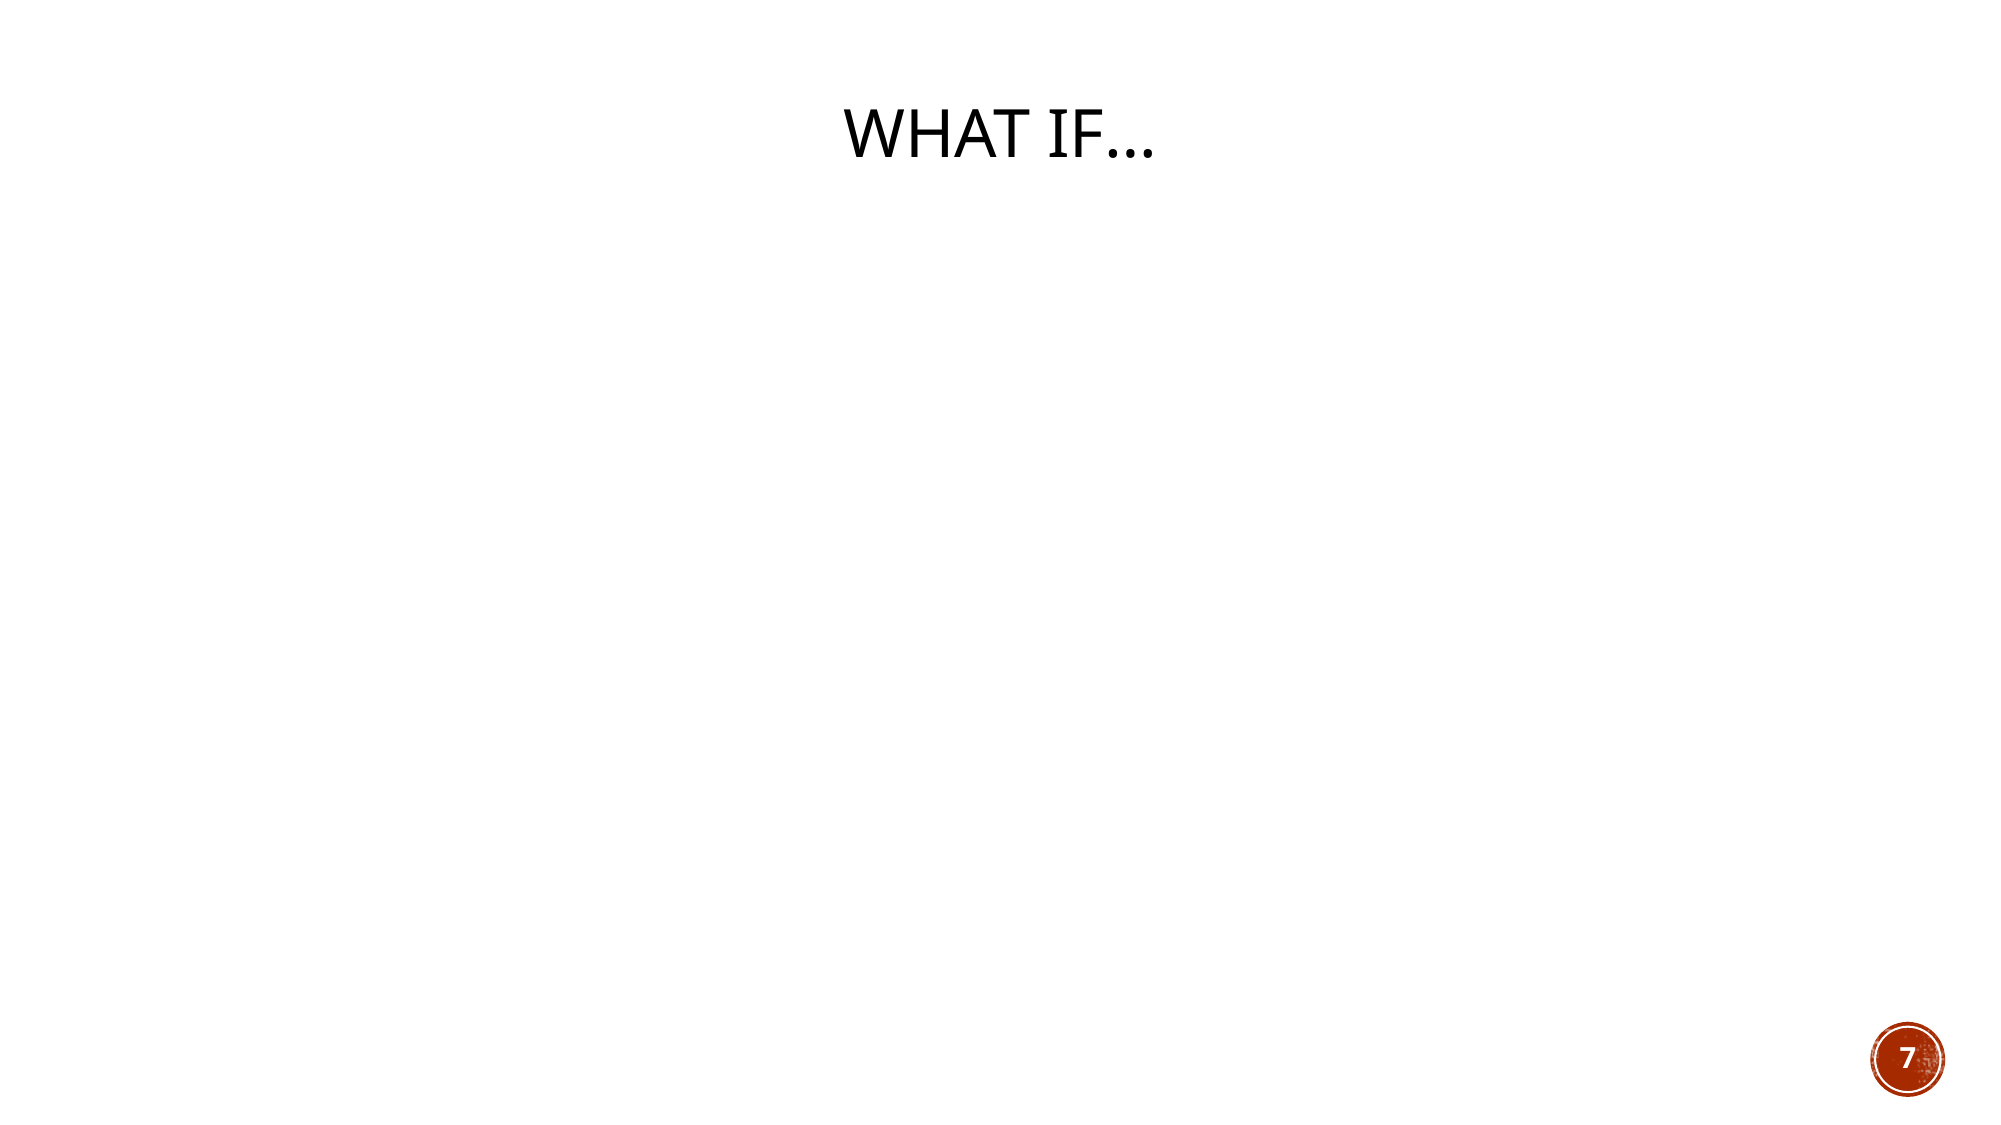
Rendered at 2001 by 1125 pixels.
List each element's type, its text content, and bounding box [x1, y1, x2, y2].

title What IF… [175, 79, 1826, 192]
slide_number 7 [1855, 1028, 1961, 1089]
